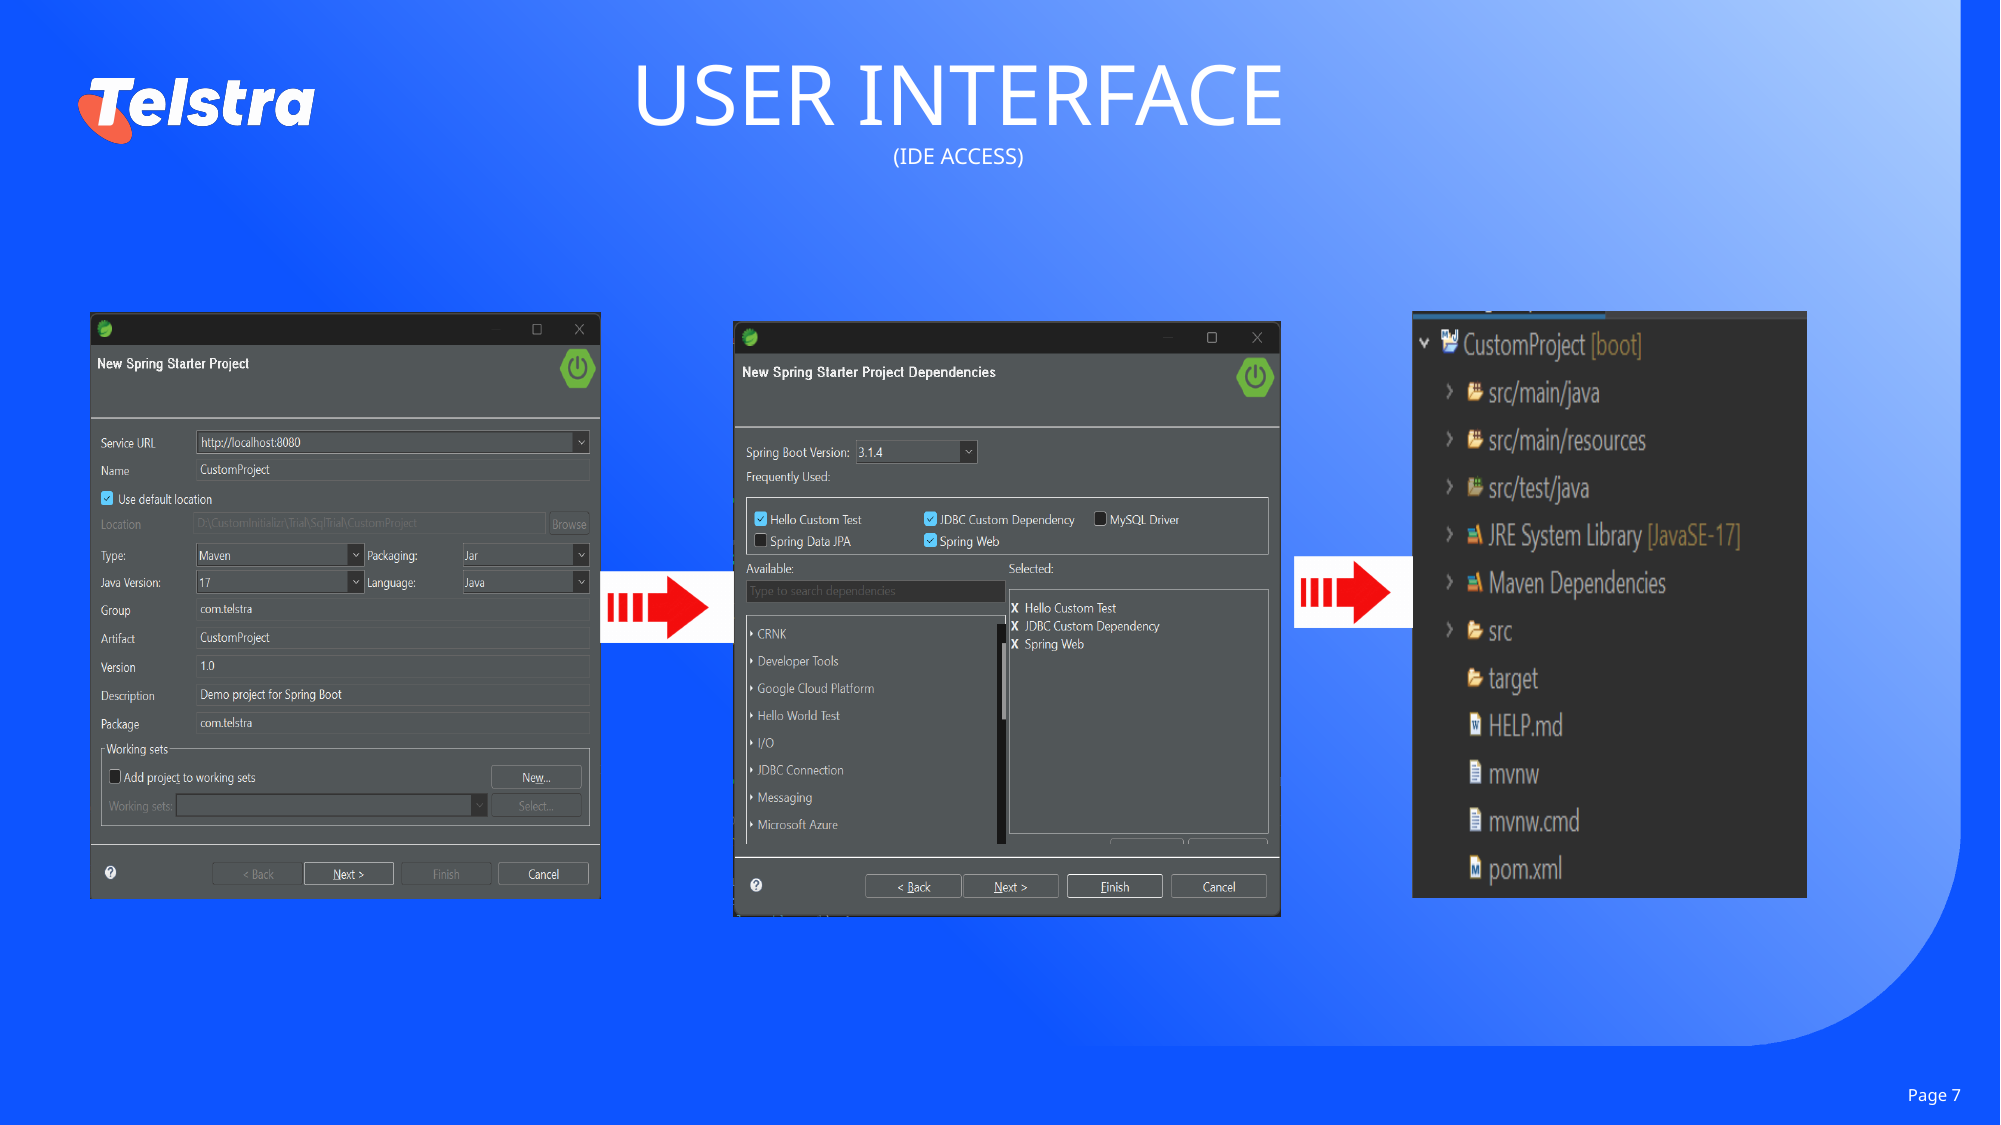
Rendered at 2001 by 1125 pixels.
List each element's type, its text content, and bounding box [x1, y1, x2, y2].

picture [78, 78, 315, 144]
picture [90, 312, 1281, 918]
text_box USER INTERFACE (IDE ACCESS) [622, 57, 1295, 170]
picture [1295, 311, 1807, 898]
text_box Page 7 [1907, 1084, 1973, 1125]
